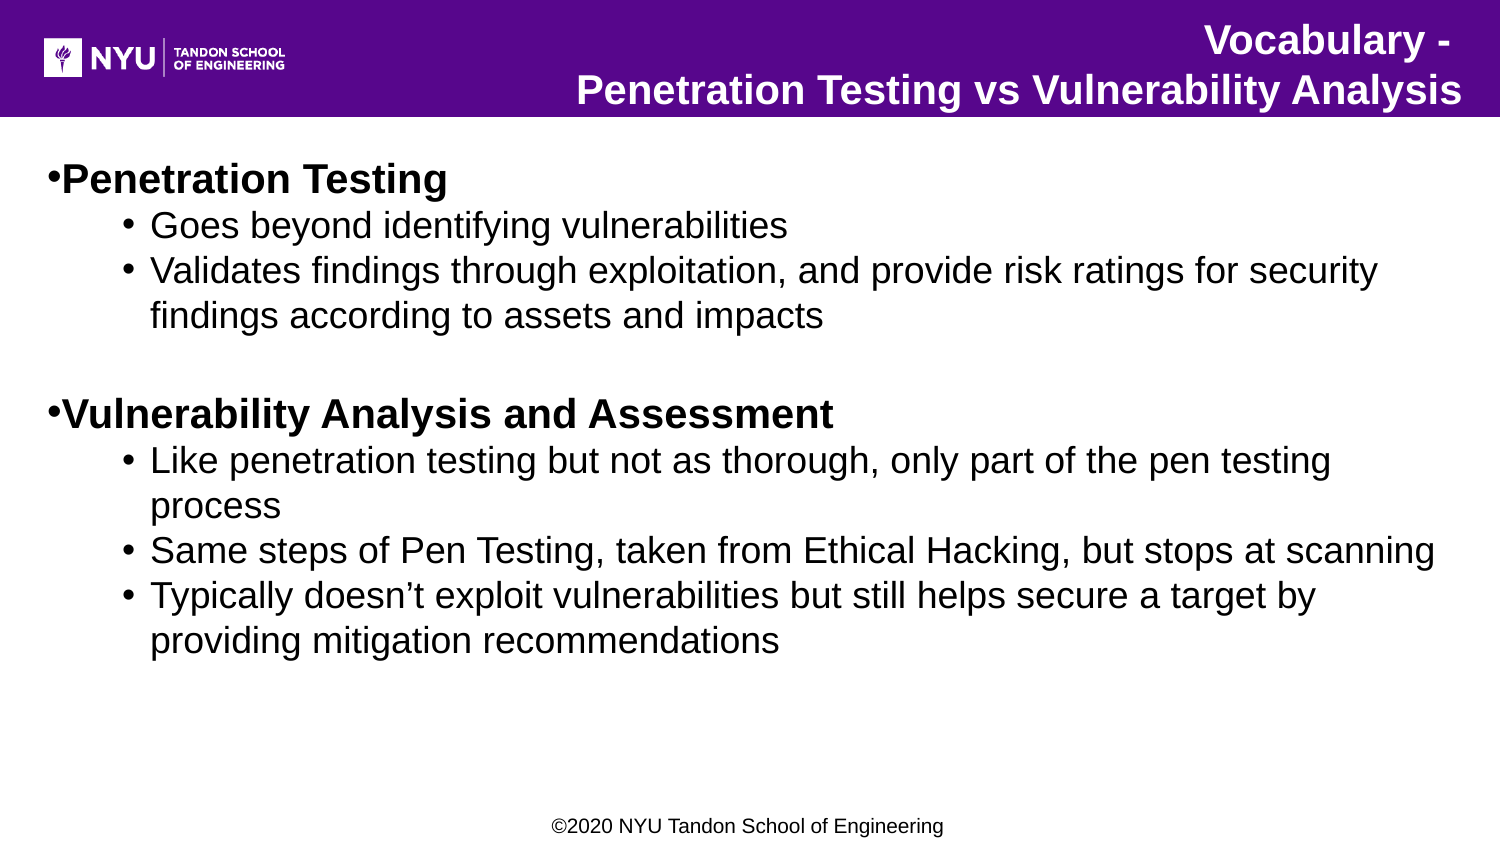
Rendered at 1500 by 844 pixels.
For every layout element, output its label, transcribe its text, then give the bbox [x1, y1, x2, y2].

list Vocabulary - Penetration Testing vs Vulnerability Analysis [392, 12, 1463, 109]
picture [44, 38, 285, 77]
list Penetration Testing Goes beyond identifying vulnerabilities Validates findings through exploitation, and provide risk ratings for security findings according to assets and impacts Vulnerability Analysis and Assessment Like penetration testing but not as thorough, only part of the pen testing process Same steps of Pen Testing, taken from Ethical Hacking, but stops at scanning Typically doesn’t exploit vulnerabilities but still helps secure a target by providing mitigation recommendations [47, 151, 1454, 828]
